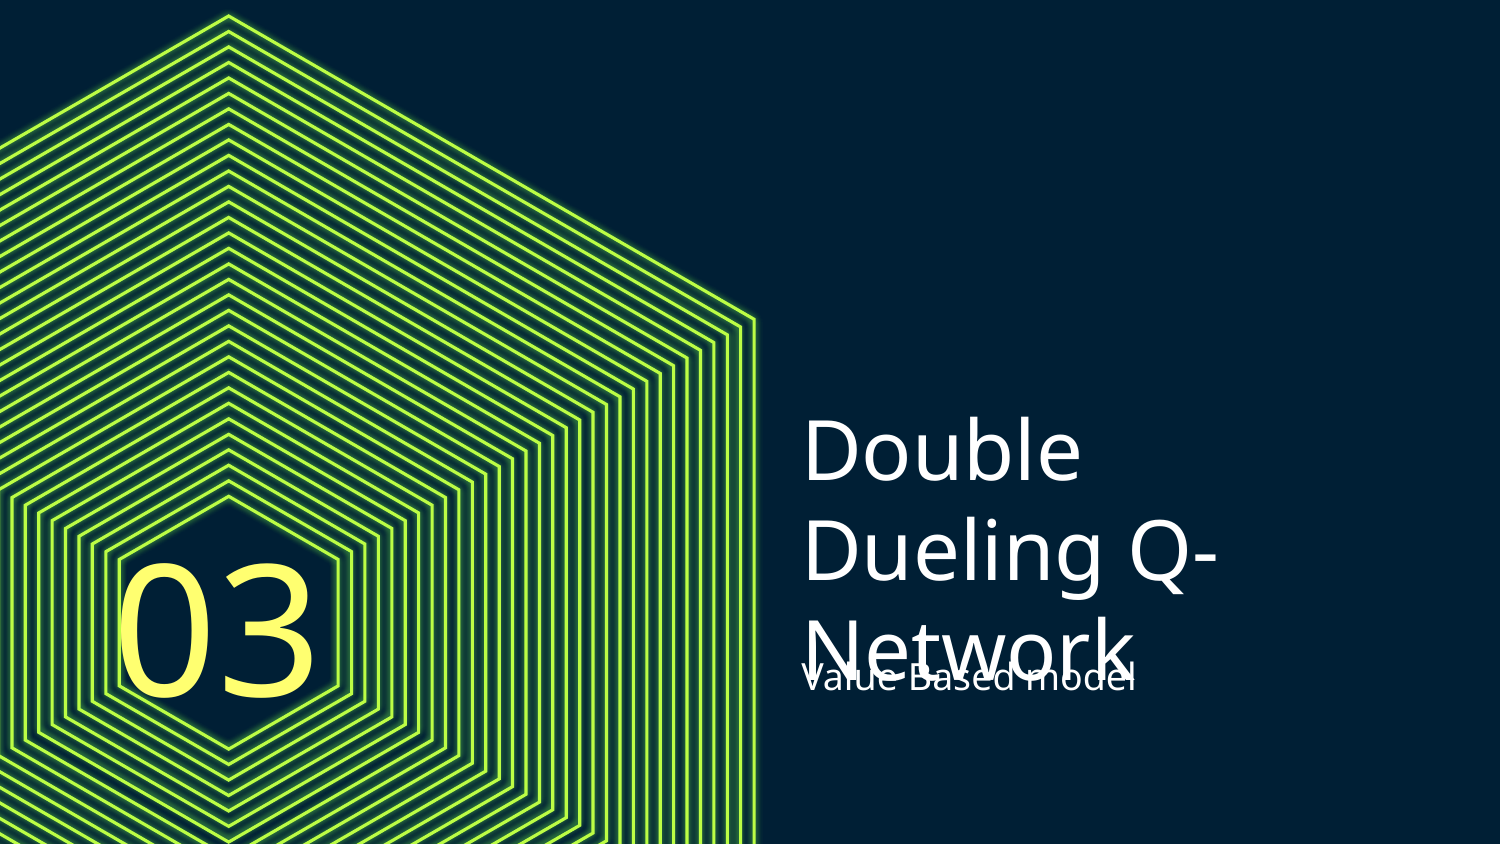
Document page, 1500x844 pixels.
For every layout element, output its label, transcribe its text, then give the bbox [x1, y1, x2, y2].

title Double Dueling Q-Network [786, 478, 1384, 617]
title 03 [85, 520, 350, 725]
subtitle Value Based model [786, 637, 1384, 756]
